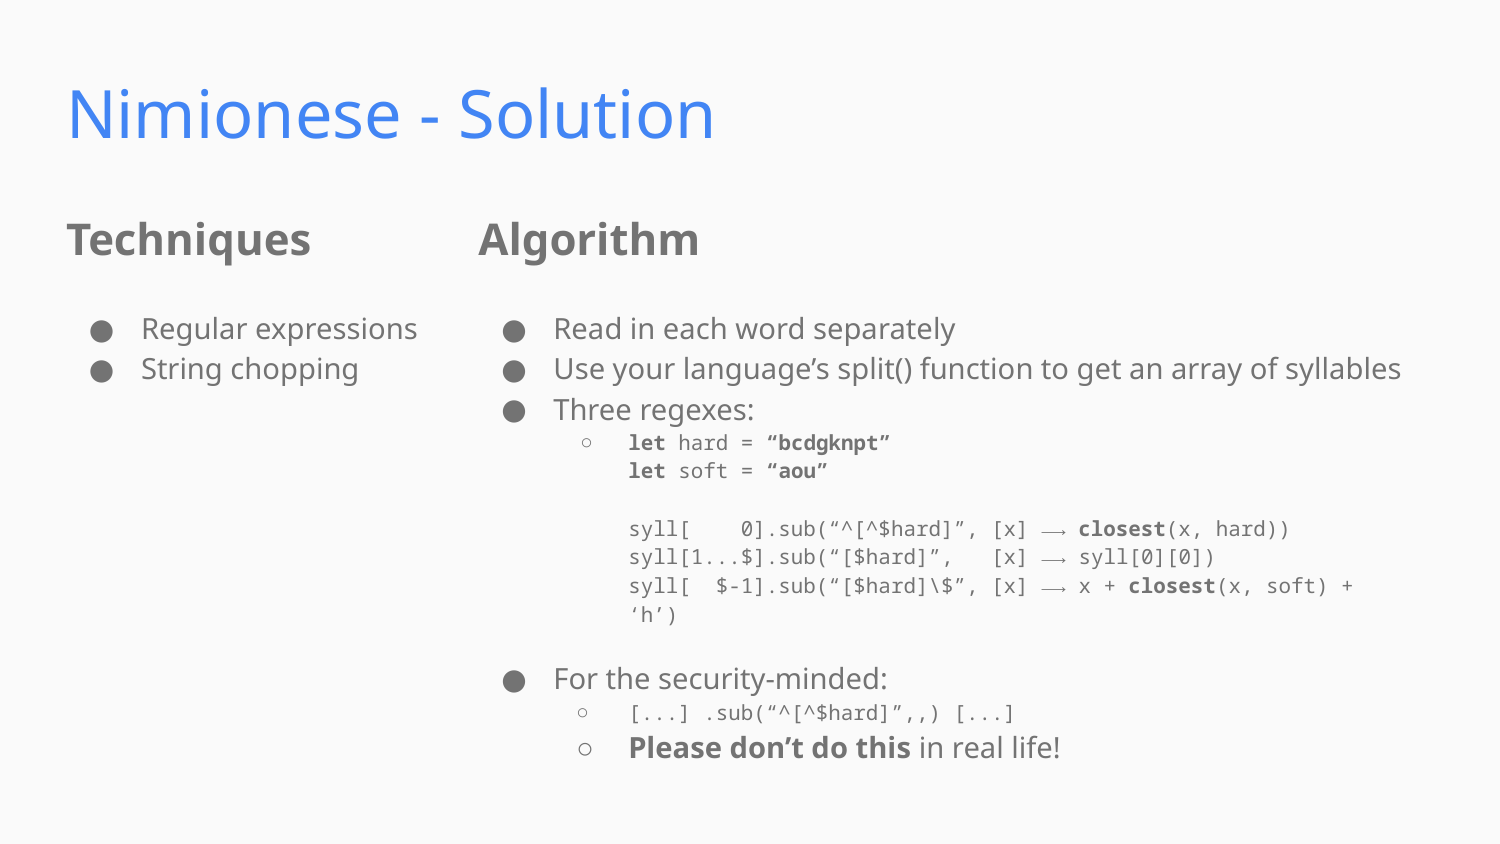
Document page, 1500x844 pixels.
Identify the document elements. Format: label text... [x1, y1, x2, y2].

list Techniques [51, 189, 447, 286]
list Read in each word separately Use your language’s split() function to get an array of syllables Three regexes: let hard = “bcdgknpt” let soft = “aou” syll[ 0].sub(“^[^$hard]”, [x] ⟶ closest(x, hard)) syll[1...$].sub(“[$hard]”, [x] ⟶ syll[0][0]) syll[ $-1].sub(“[$hard]\$”, [x] ⟶ x + closest(x, soft) + ‘h’) For the security-minded: [...] .sub(“^[^$hard]”,,) [...] Please don’t do this in real life! [463, 290, 1431, 787]
list Algorithm [463, 189, 1449, 286]
list Regular expressions String chopping [51, 290, 447, 787]
title Nimionese - Solution [51, 64, 1449, 167]
